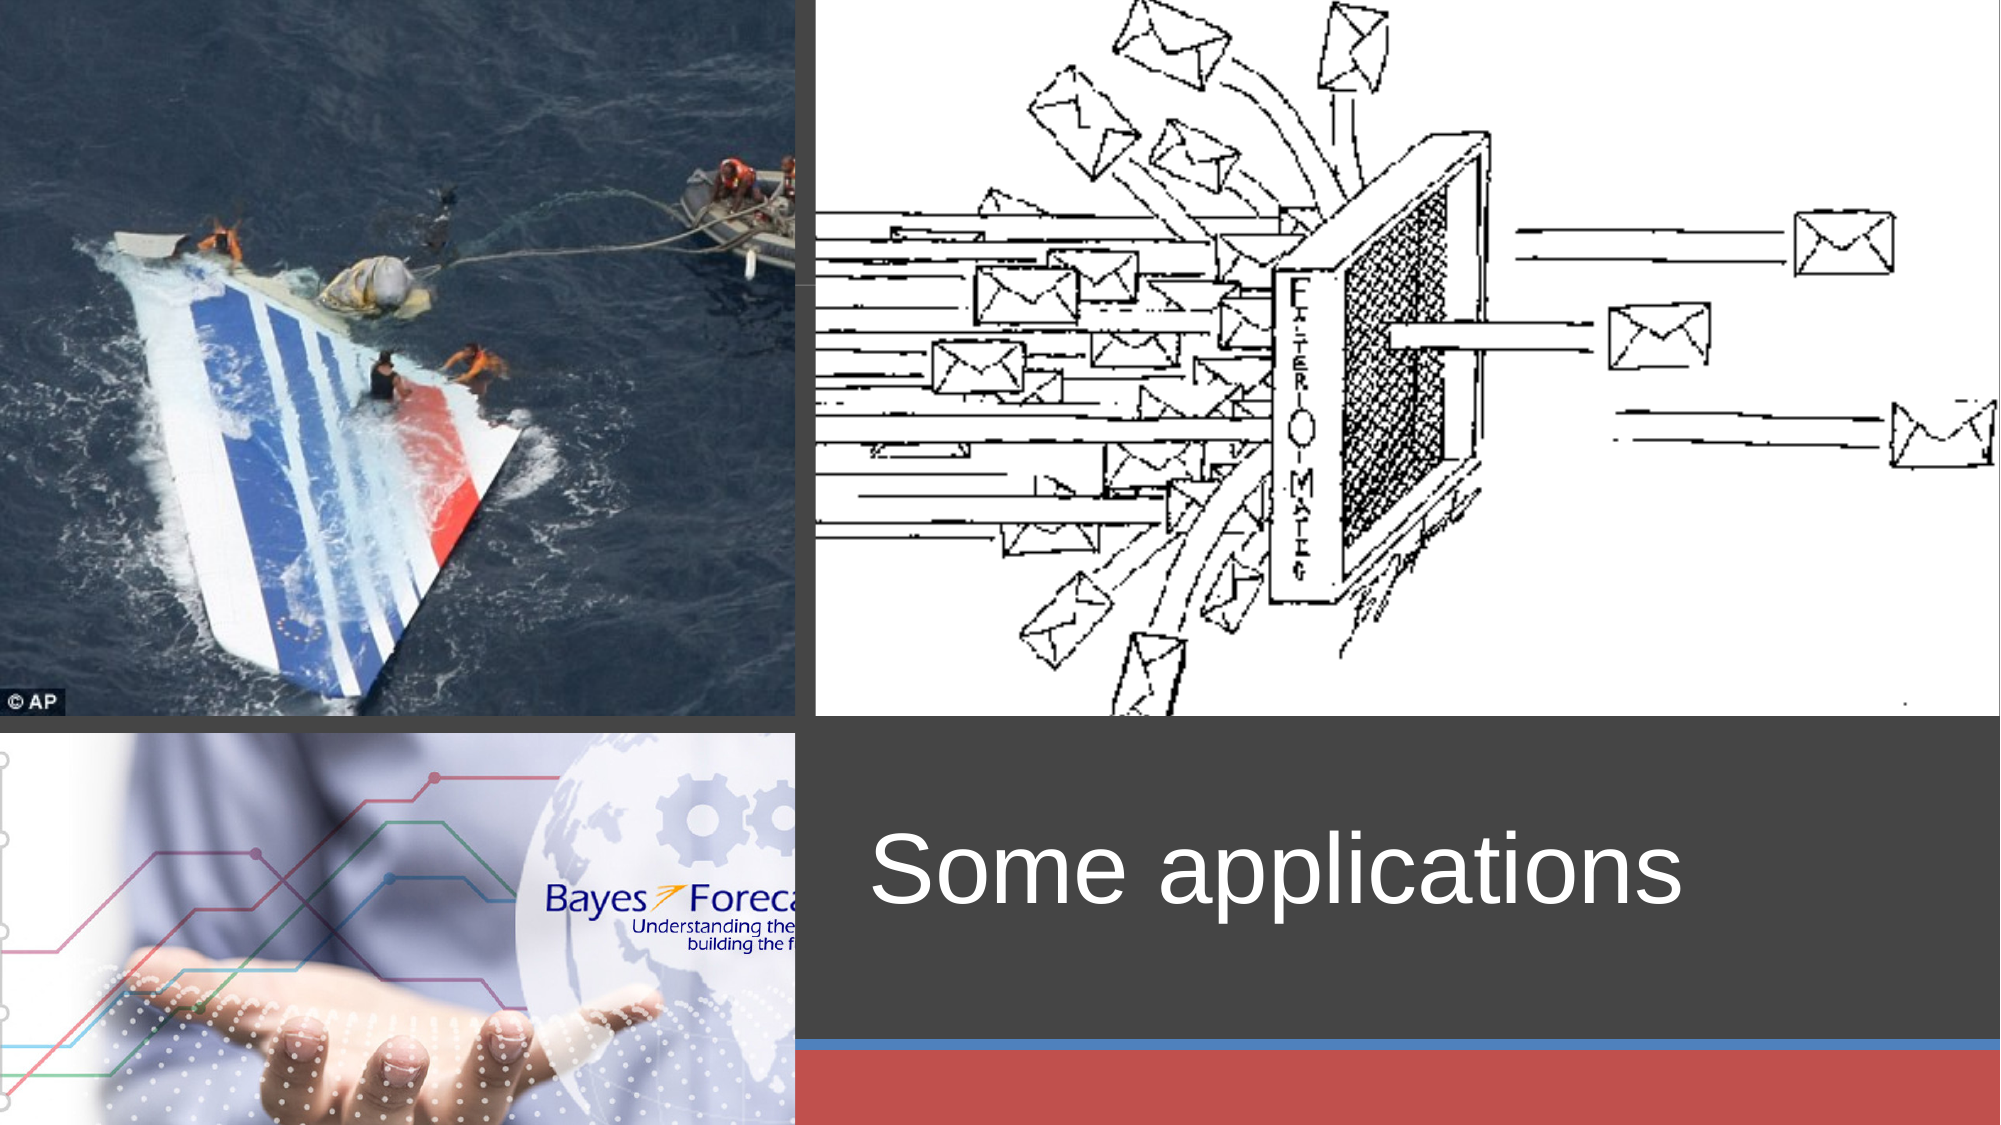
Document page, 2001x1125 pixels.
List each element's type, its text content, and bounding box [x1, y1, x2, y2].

title Some applications [853, 765, 1943, 978]
picture [0, 733, 796, 1125]
picture [815, 0, 2000, 716]
picture [0, 0, 796, 716]
